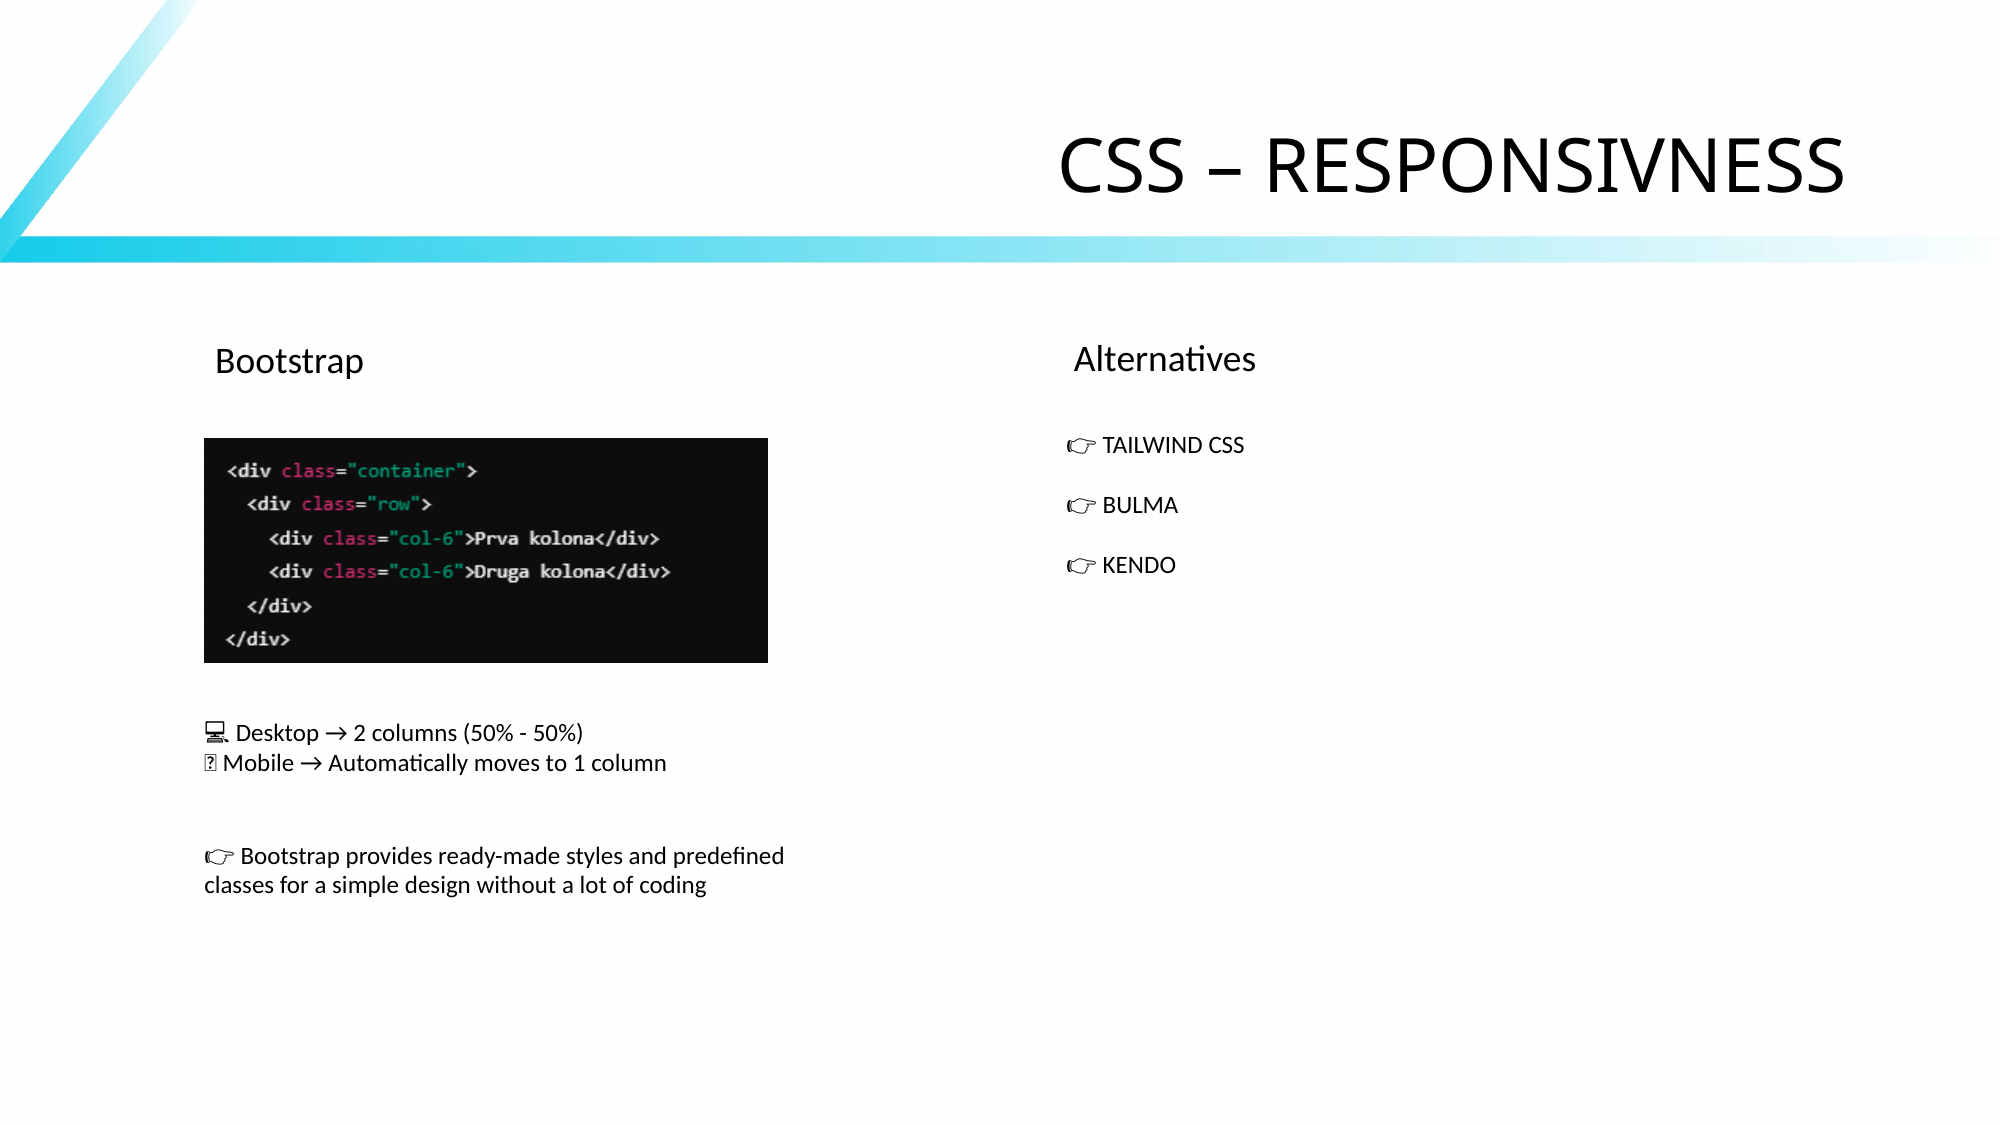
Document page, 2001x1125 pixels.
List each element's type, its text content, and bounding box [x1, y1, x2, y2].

text_box 👉 TAILWIND CSS 👉 BULMA 👉 KENDO [1051, 421, 1687, 586]
text_box Alternatives [1059, 326, 1272, 387]
text_box 👉 Bootstrap provides ready-made styles and predefined classes for a simple design without a lot of coding [189, 831, 825, 907]
text_box Bootstrap [200, 328, 380, 389]
picture [0, 0, 2000, 1125]
title CSS – RESPONSIVNESS [137, 59, 1863, 278]
text_box 💻 Desktop → 2 columns (50% - 50%) 📱 Mobile → Automatically moves to 1 column [189, 709, 825, 784]
